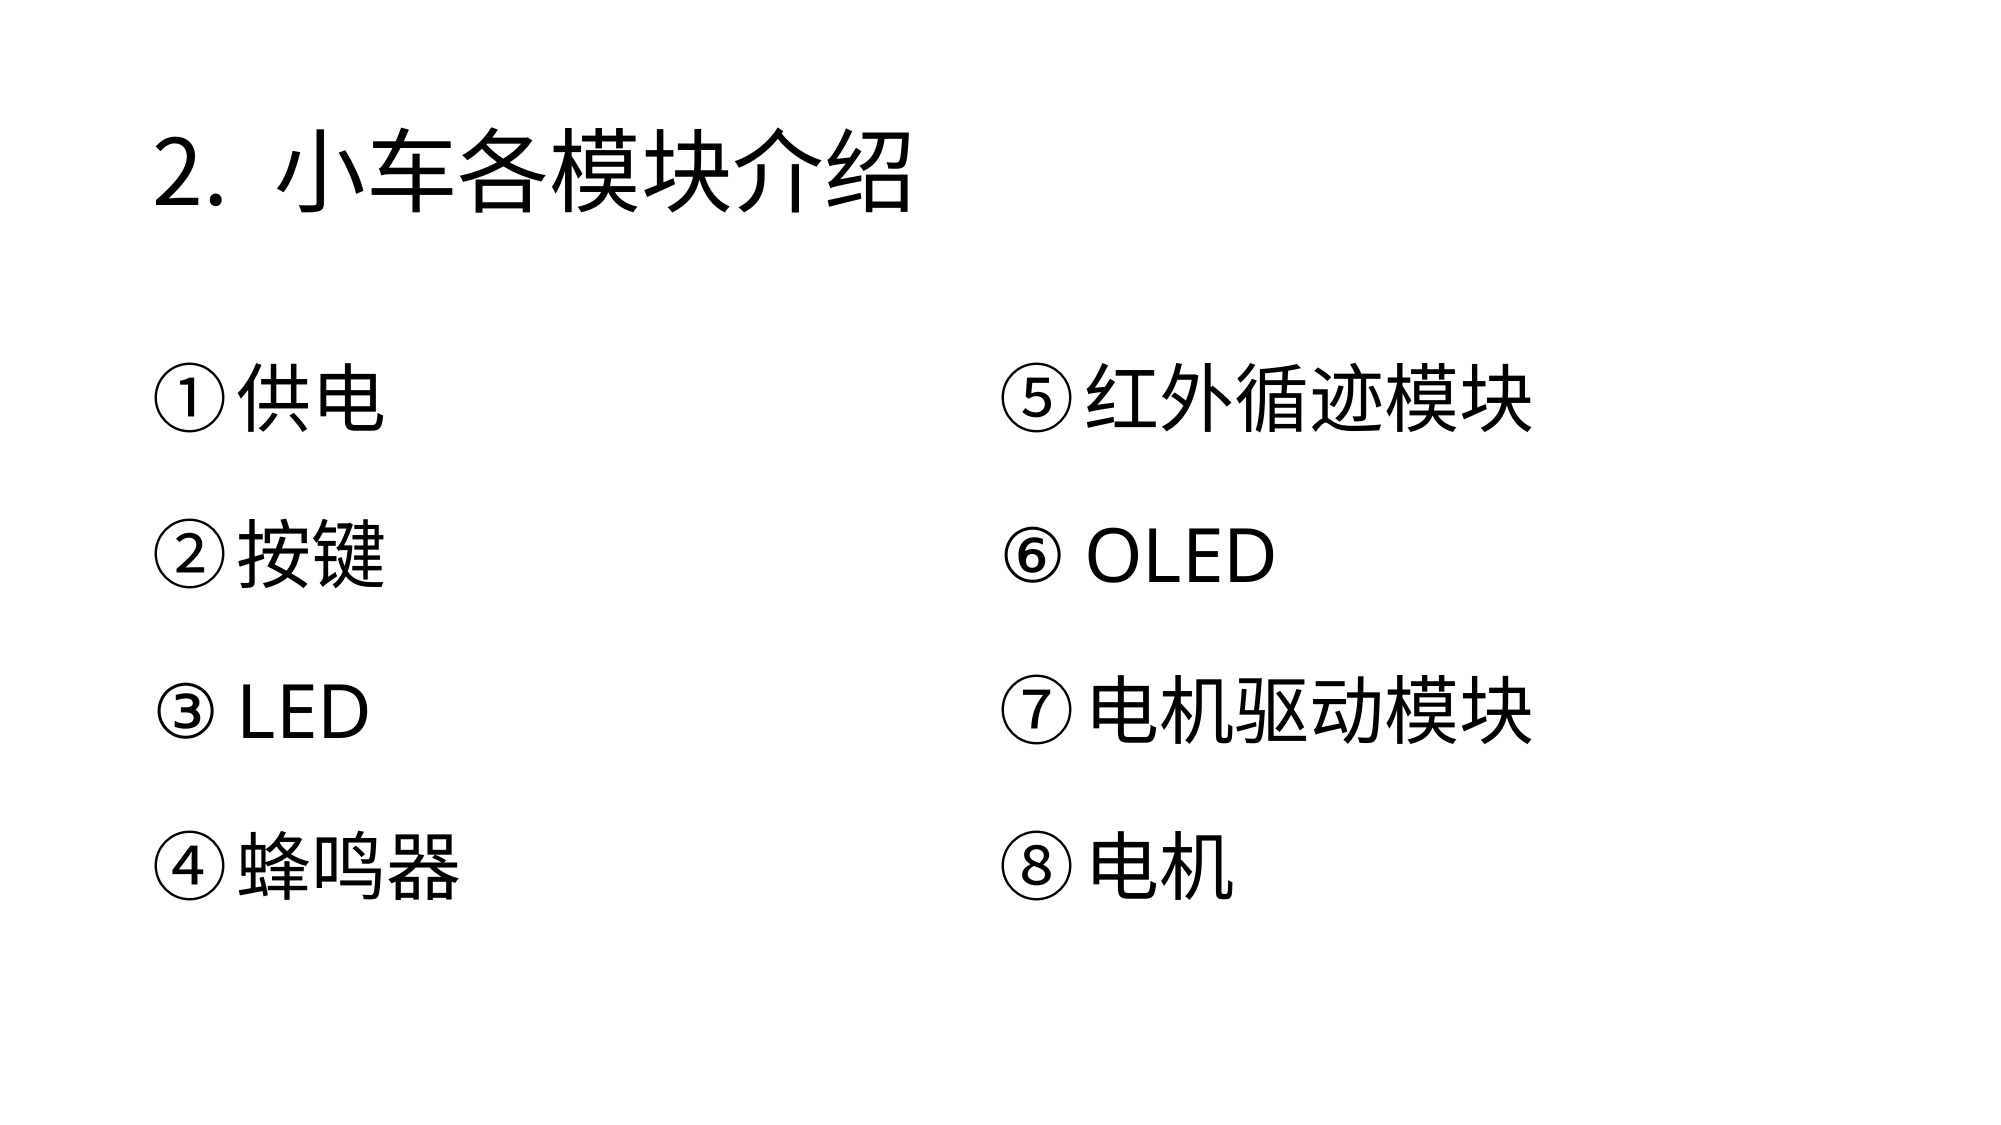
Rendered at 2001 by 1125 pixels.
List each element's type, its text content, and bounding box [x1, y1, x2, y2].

list 供电 按键 LED 蜂鸣器 红外循迹模块 OLED 电机驱动模块 电机 [137, 299, 1863, 1014]
title 小车各模块介绍 [137, 59, 1863, 278]
